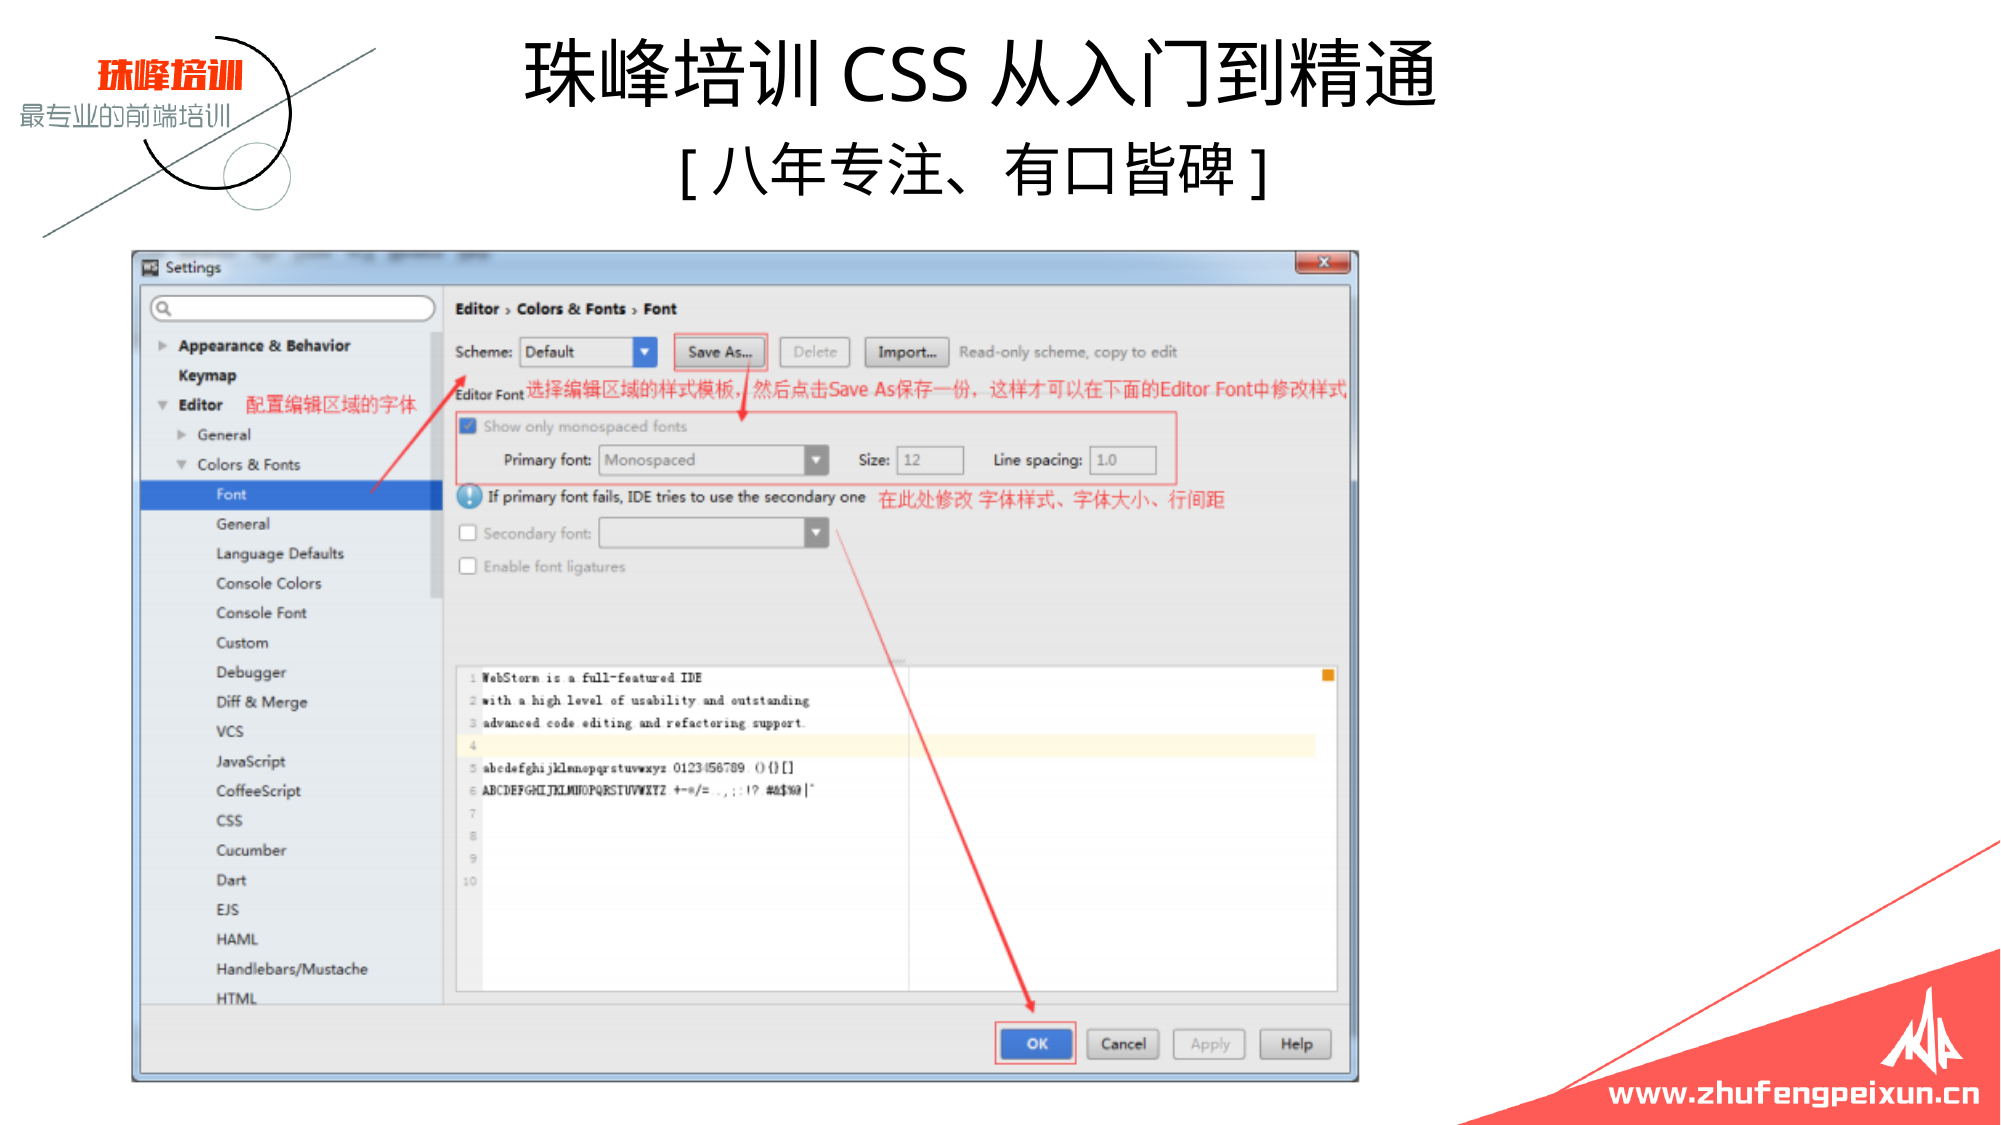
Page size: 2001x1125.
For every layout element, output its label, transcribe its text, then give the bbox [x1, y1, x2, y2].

text_box 珠峰培训CSS从入门到精通 [八年专注、有口皆碑] [507, 18, 1737, 259]
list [122, 236, 1369, 1089]
picture [18, 36, 376, 238]
picture [1437, 796, 2001, 1125]
